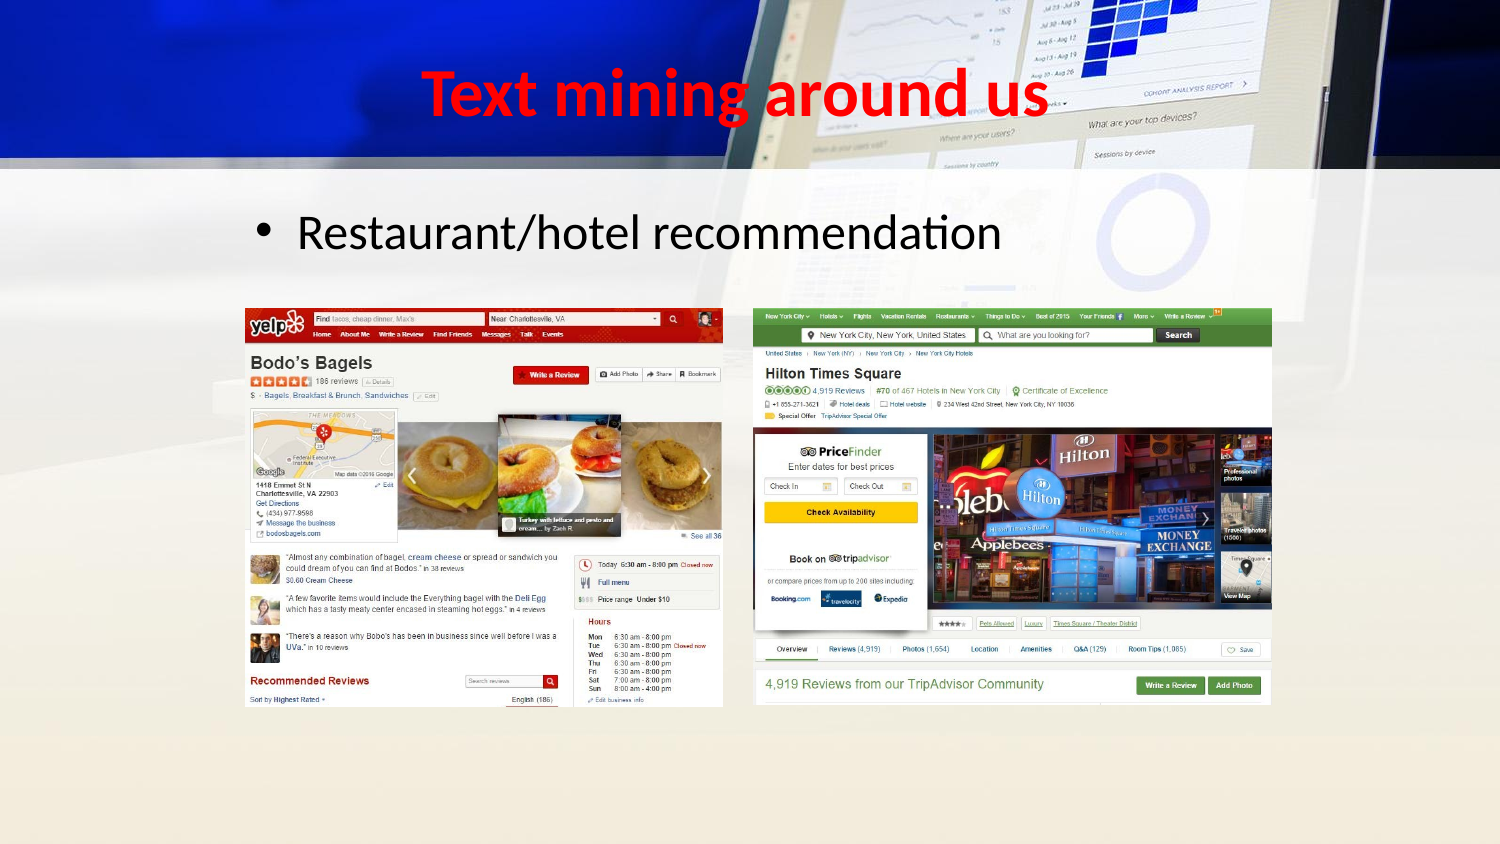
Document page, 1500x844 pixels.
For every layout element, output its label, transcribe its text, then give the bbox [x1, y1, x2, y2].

picture [0, 0, 1500, 844]
title Text mining around us [242, 0, 1258, 160]
text_box Restaurant/hotel recommendation [253, 197, 1006, 260]
